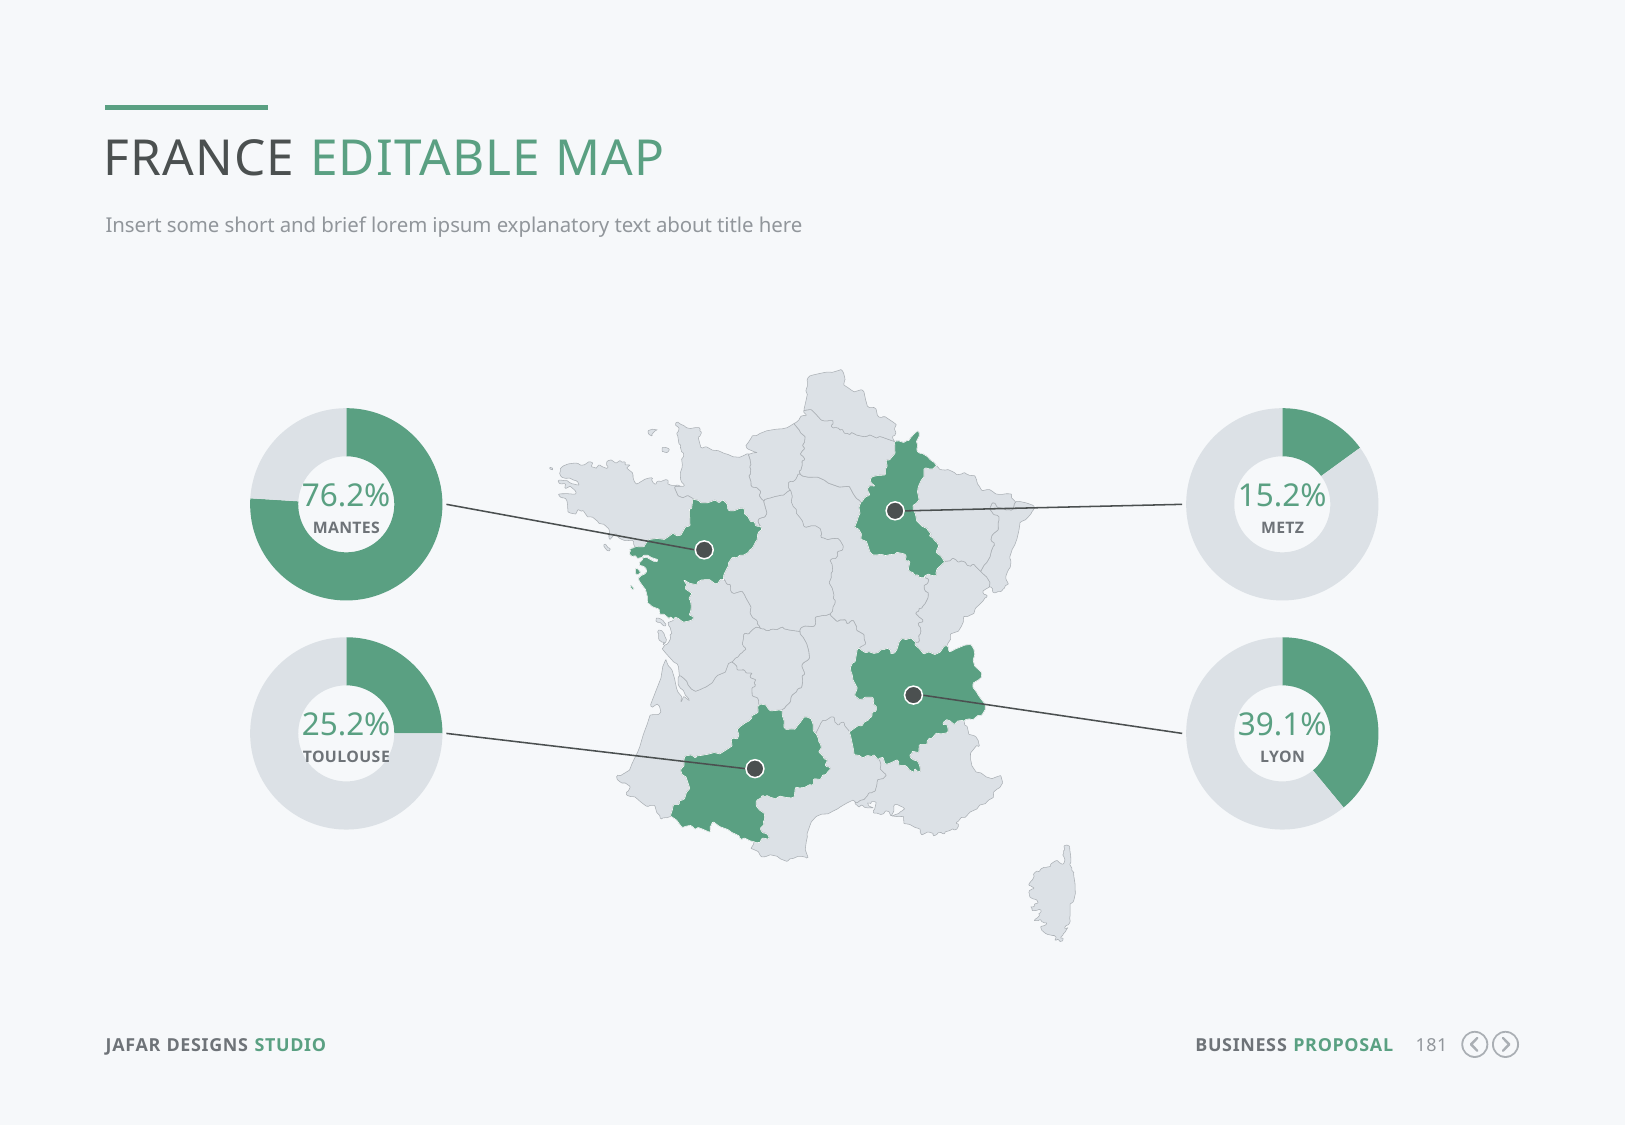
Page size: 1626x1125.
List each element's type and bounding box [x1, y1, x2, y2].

chart [246, 628, 447, 839]
list [103, 125, 1518, 188]
text_box [446, 369, 1182, 942]
chart [246, 399, 447, 610]
chart [1182, 399, 1383, 610]
list [105, 209, 1519, 241]
chart [1182, 628, 1383, 839]
